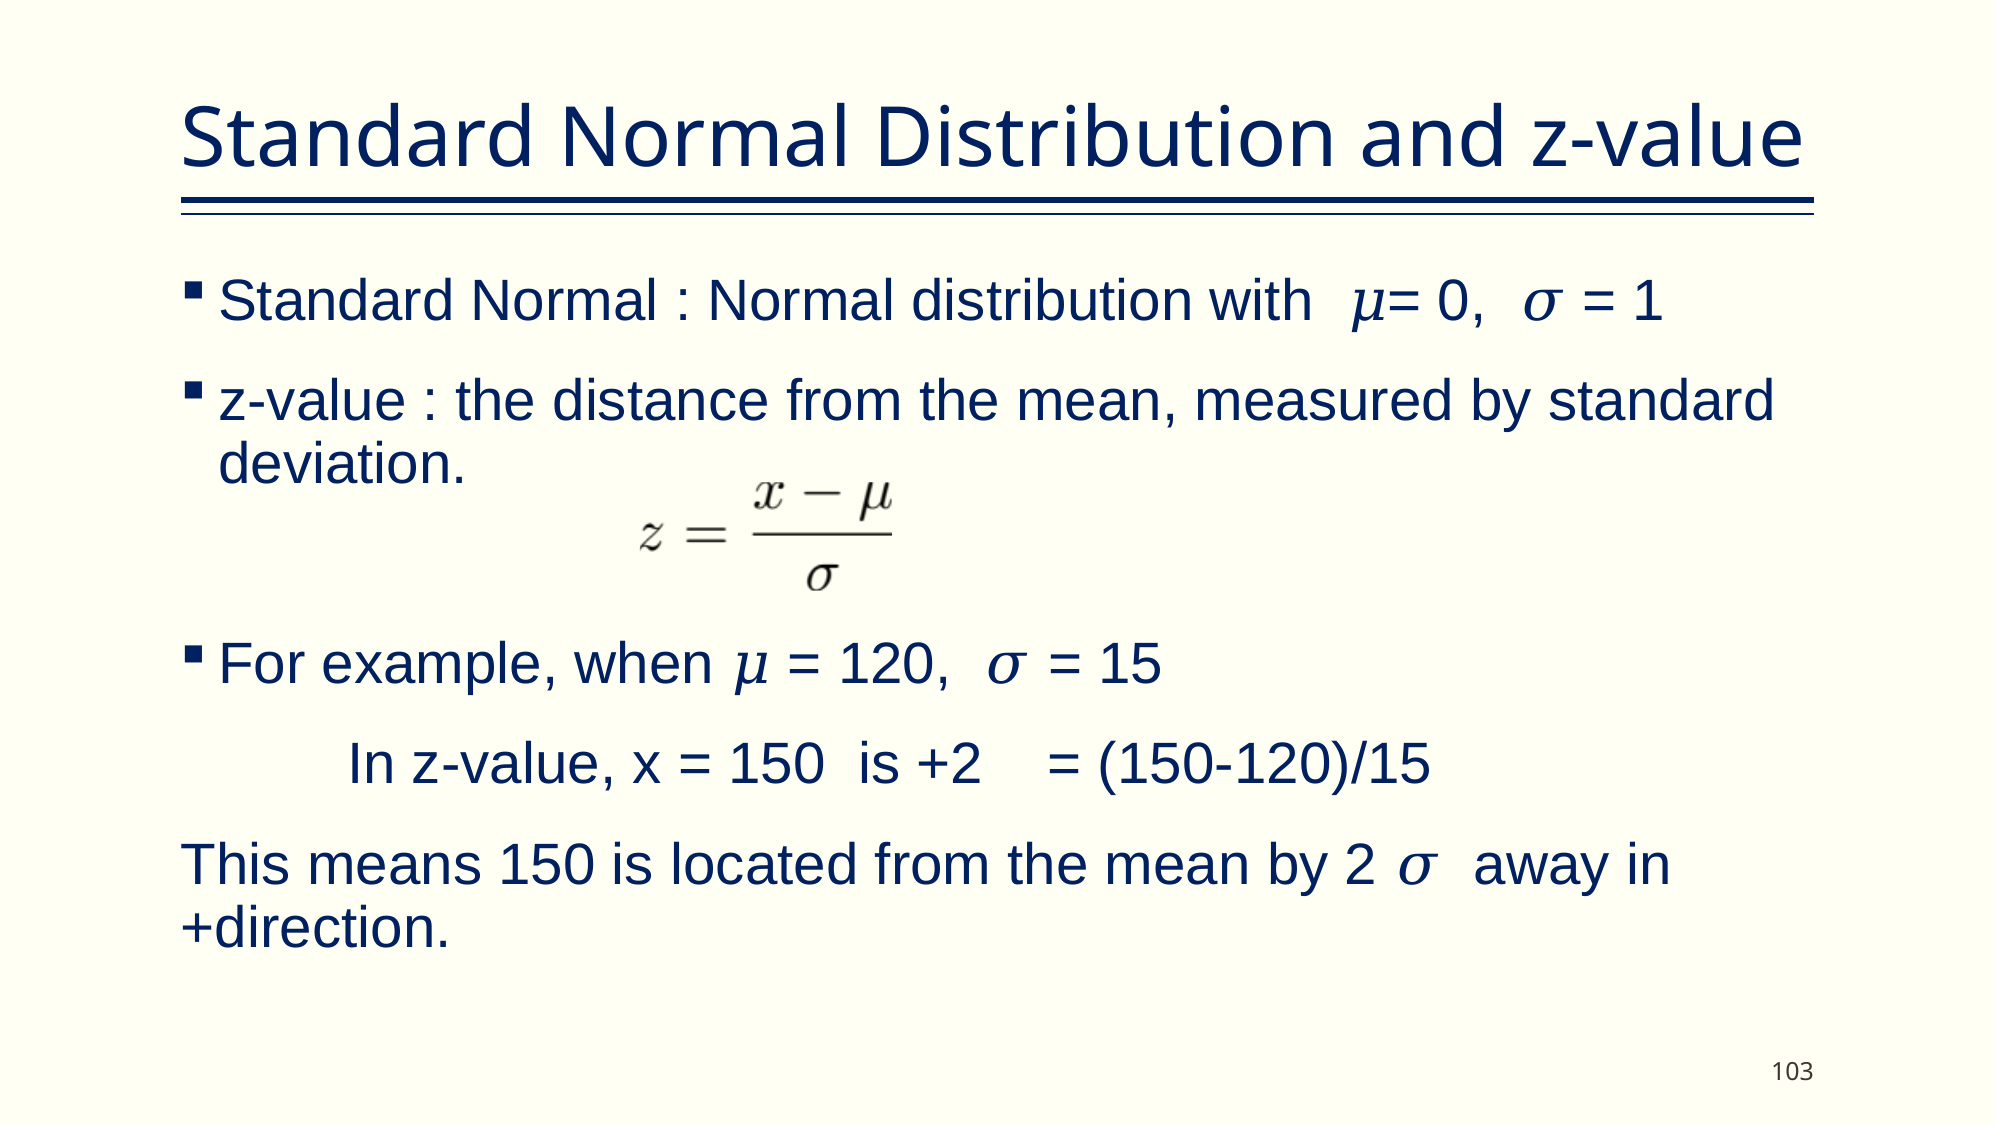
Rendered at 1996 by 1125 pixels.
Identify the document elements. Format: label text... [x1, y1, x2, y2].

slide_number 103 [1514, 1042, 1814, 1103]
picture [639, 481, 893, 591]
list Standard Normal : Normal distribution with 𝜇= 0, 𝜎 = 1 z-value : the distance from the mean, measured by standard deviation. For example, when 𝜇 = 120, 𝜎 = 15 In z-value, x = 150 is +2 = (150-120)/15 This means 150 is located from the mean by 2 𝜎 away in +direction. [180, 262, 1815, 1013]
title Standard Normal Distribution and z-value [180, 12, 1814, 193]
